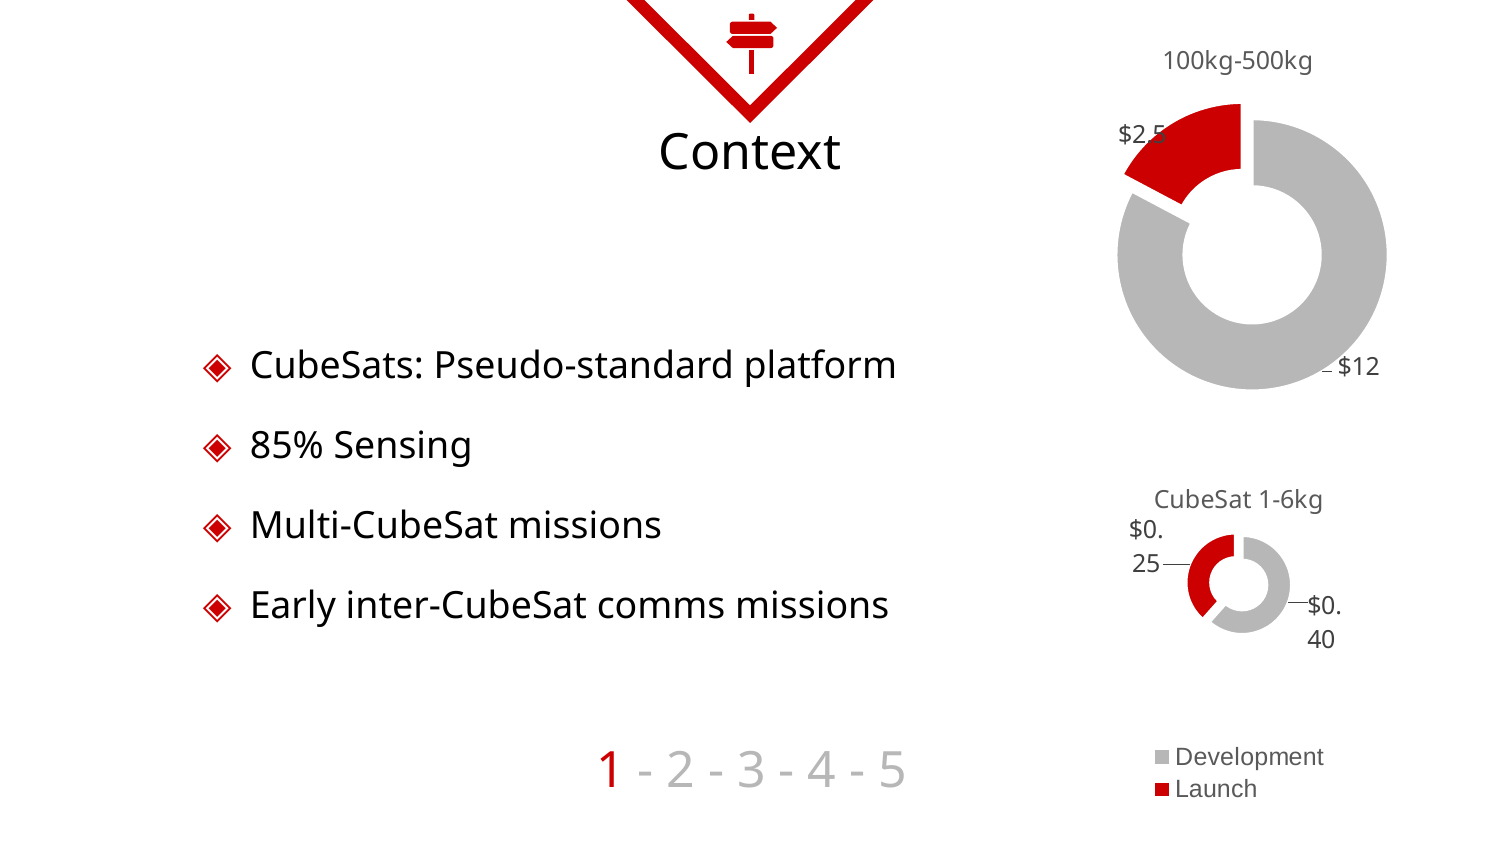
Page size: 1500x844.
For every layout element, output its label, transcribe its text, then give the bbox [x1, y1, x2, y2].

text_box 1 - 2 - 3 - 4 - 5 [350, 722, 1153, 844]
chart [1044, 19, 1433, 810]
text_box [725, 13, 778, 74]
list CubeSats: Pseudo-standard platform 85% Sensing Multi-CubeSat missions Early inter-CubeSat comms missions [169, 303, 1040, 756]
title Context [169, 104, 1039, 193]
